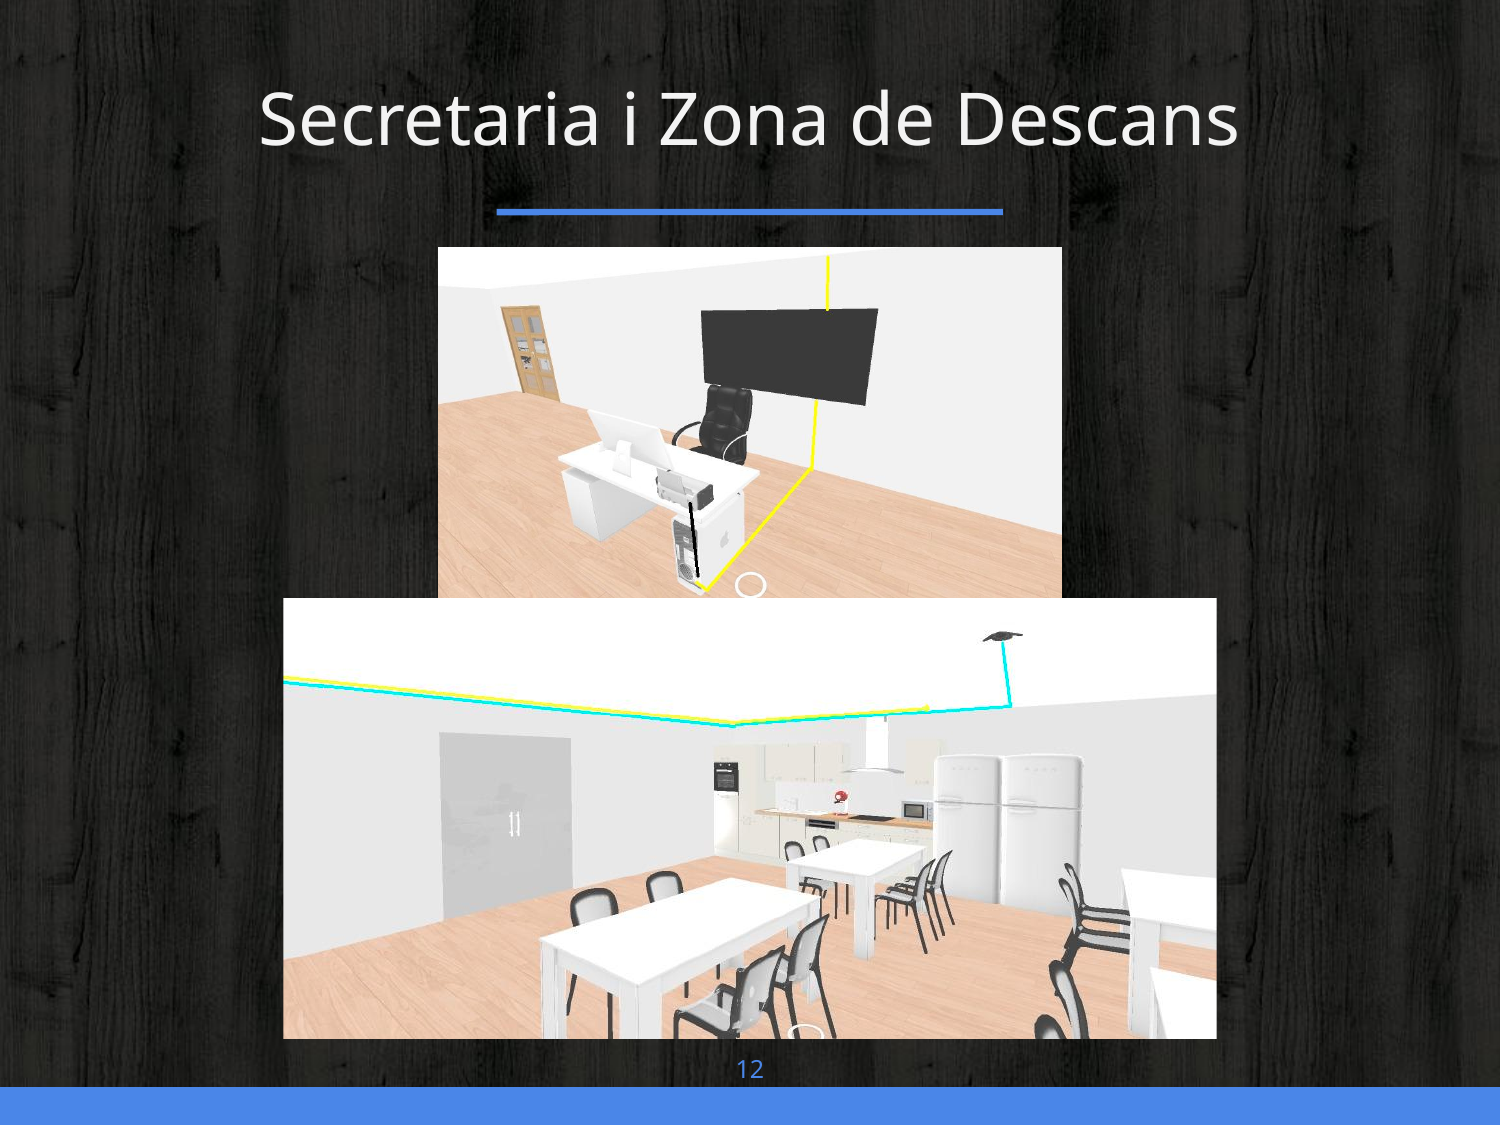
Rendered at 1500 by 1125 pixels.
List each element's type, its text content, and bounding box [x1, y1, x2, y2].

text_box [0, 1087, 1500, 1125]
picture [0, 0, 1500, 1087]
slide_number 12 [705, 1049, 795, 1087]
text_box Secretaria i Zona de Descans [150, 57, 1350, 177]
